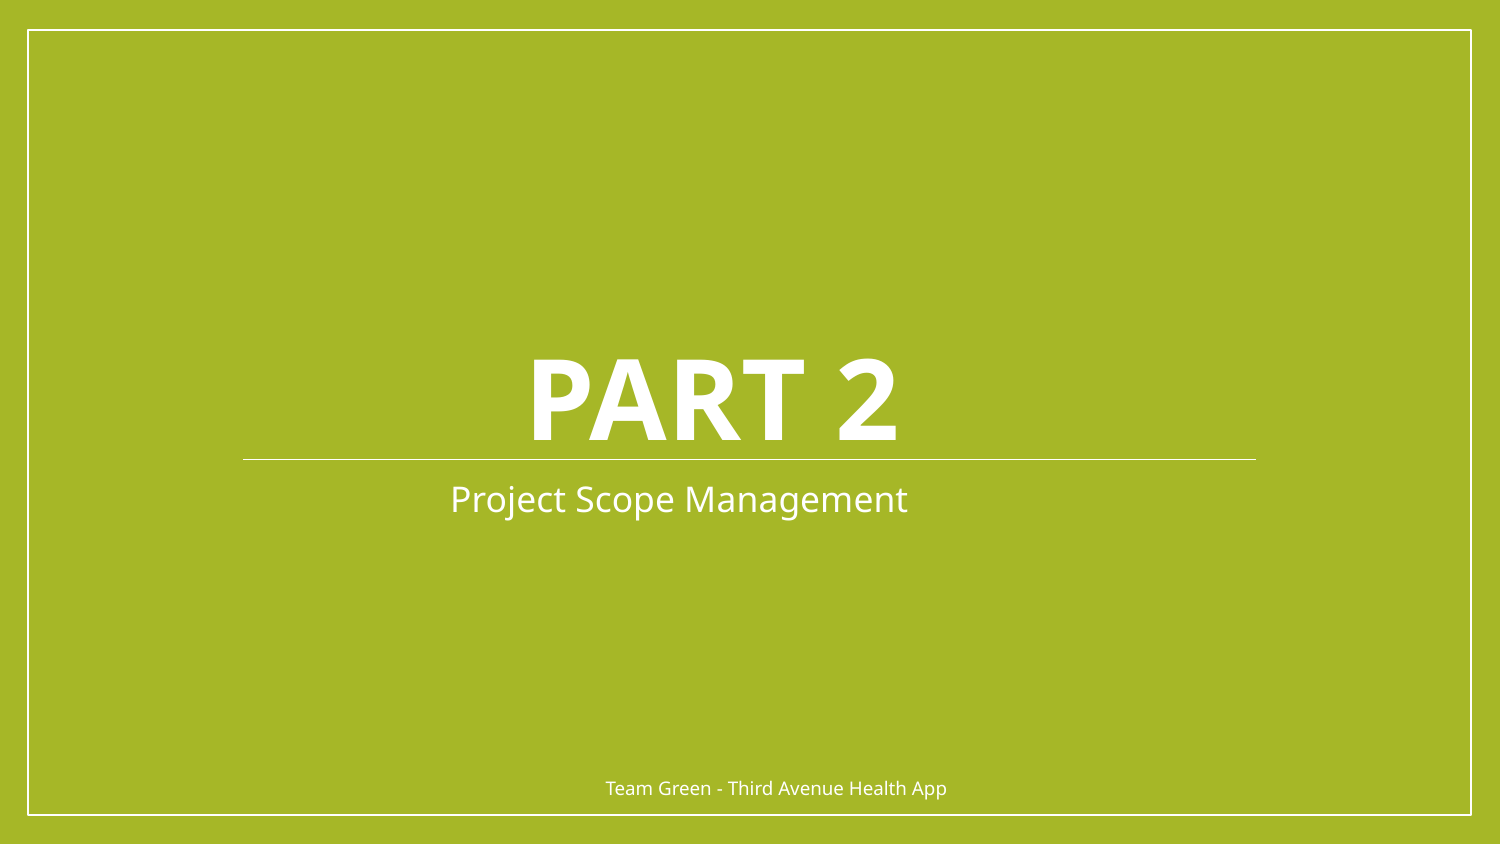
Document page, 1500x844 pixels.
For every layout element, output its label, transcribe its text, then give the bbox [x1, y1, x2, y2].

subtitle Project Scope Management [429, 476, 930, 647]
footer Team Green - Third Avenue Health App [485, 765, 1067, 811]
title PART 2 [136, 108, 1363, 469]
